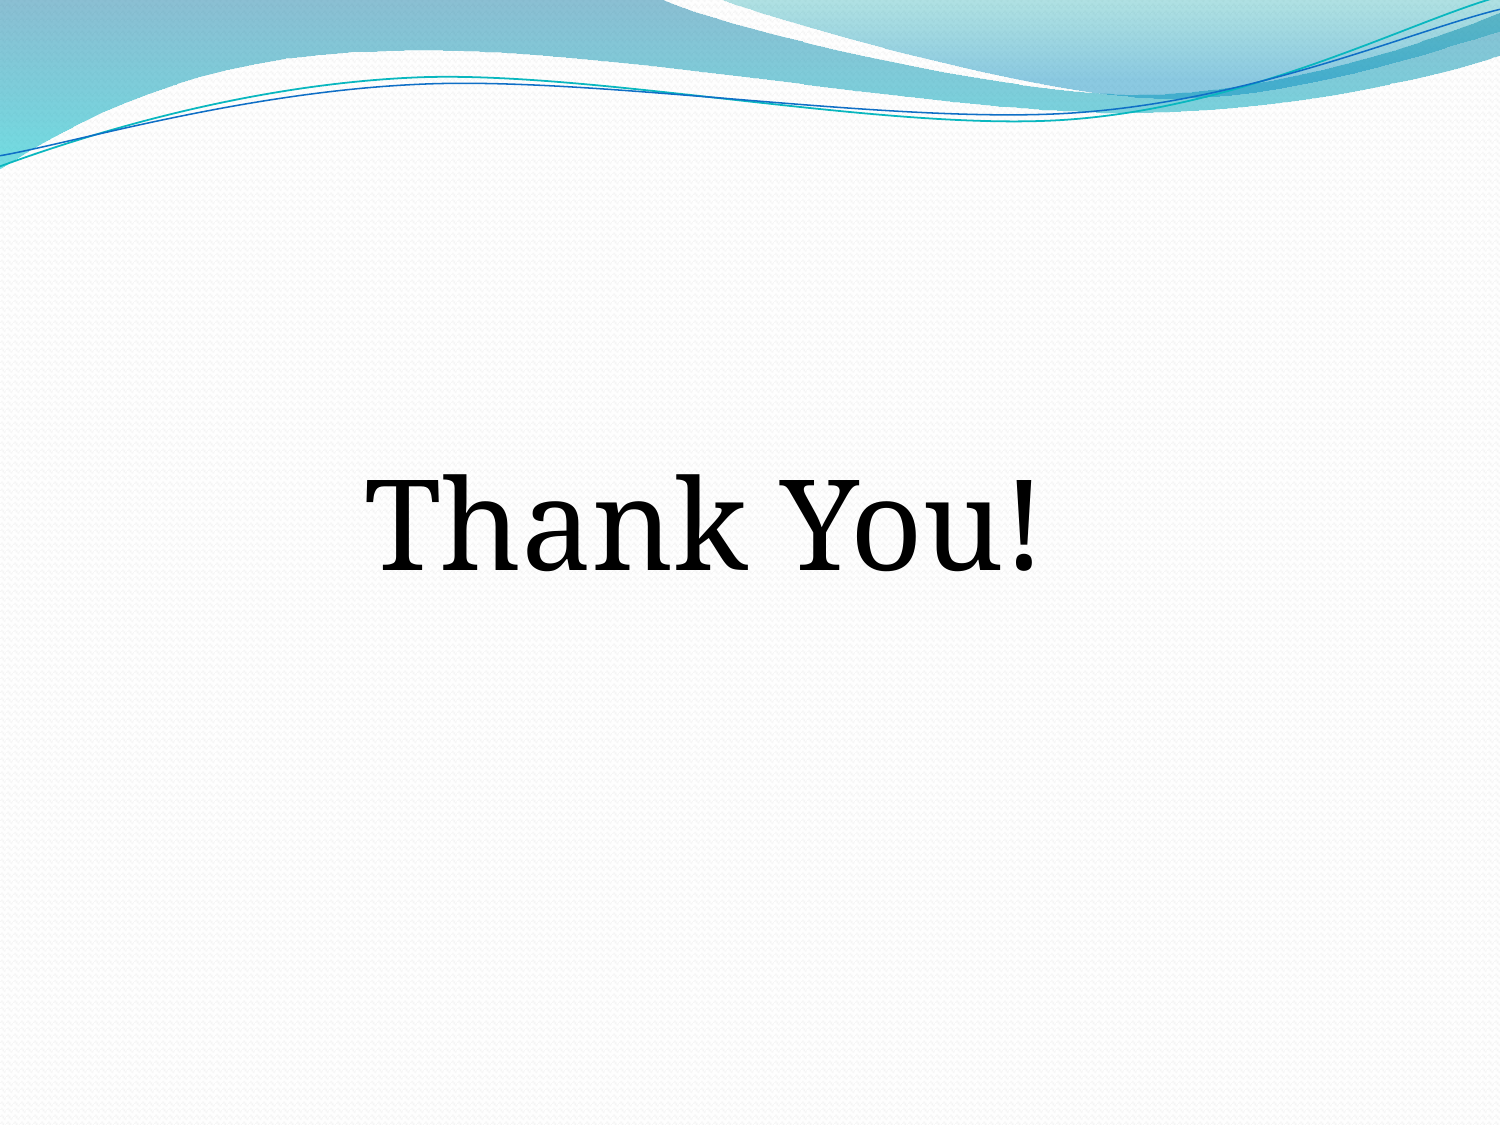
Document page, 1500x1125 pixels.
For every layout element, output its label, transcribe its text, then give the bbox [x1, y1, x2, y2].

list Thank You! [350, 437, 1125, 708]
